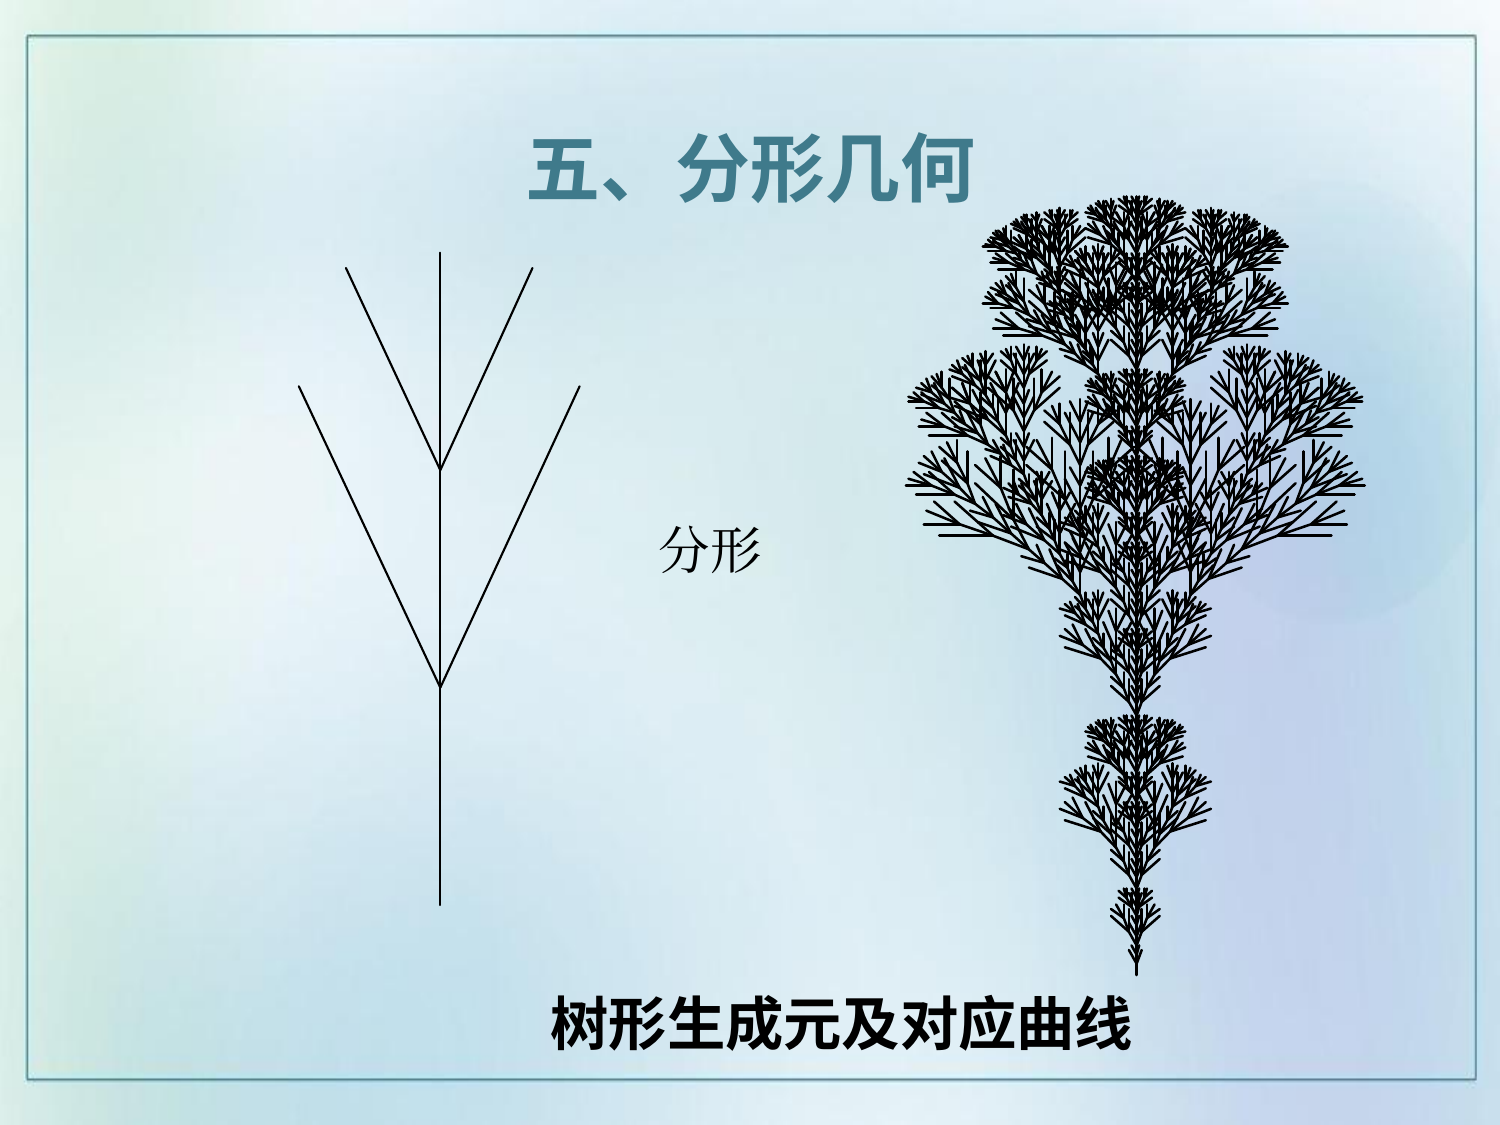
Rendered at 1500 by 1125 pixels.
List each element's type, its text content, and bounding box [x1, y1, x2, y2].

text_box 五、分形几何 [251, 114, 1249, 220]
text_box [289, 160, 1384, 1047]
picture [0, 0, 1500, 1125]
